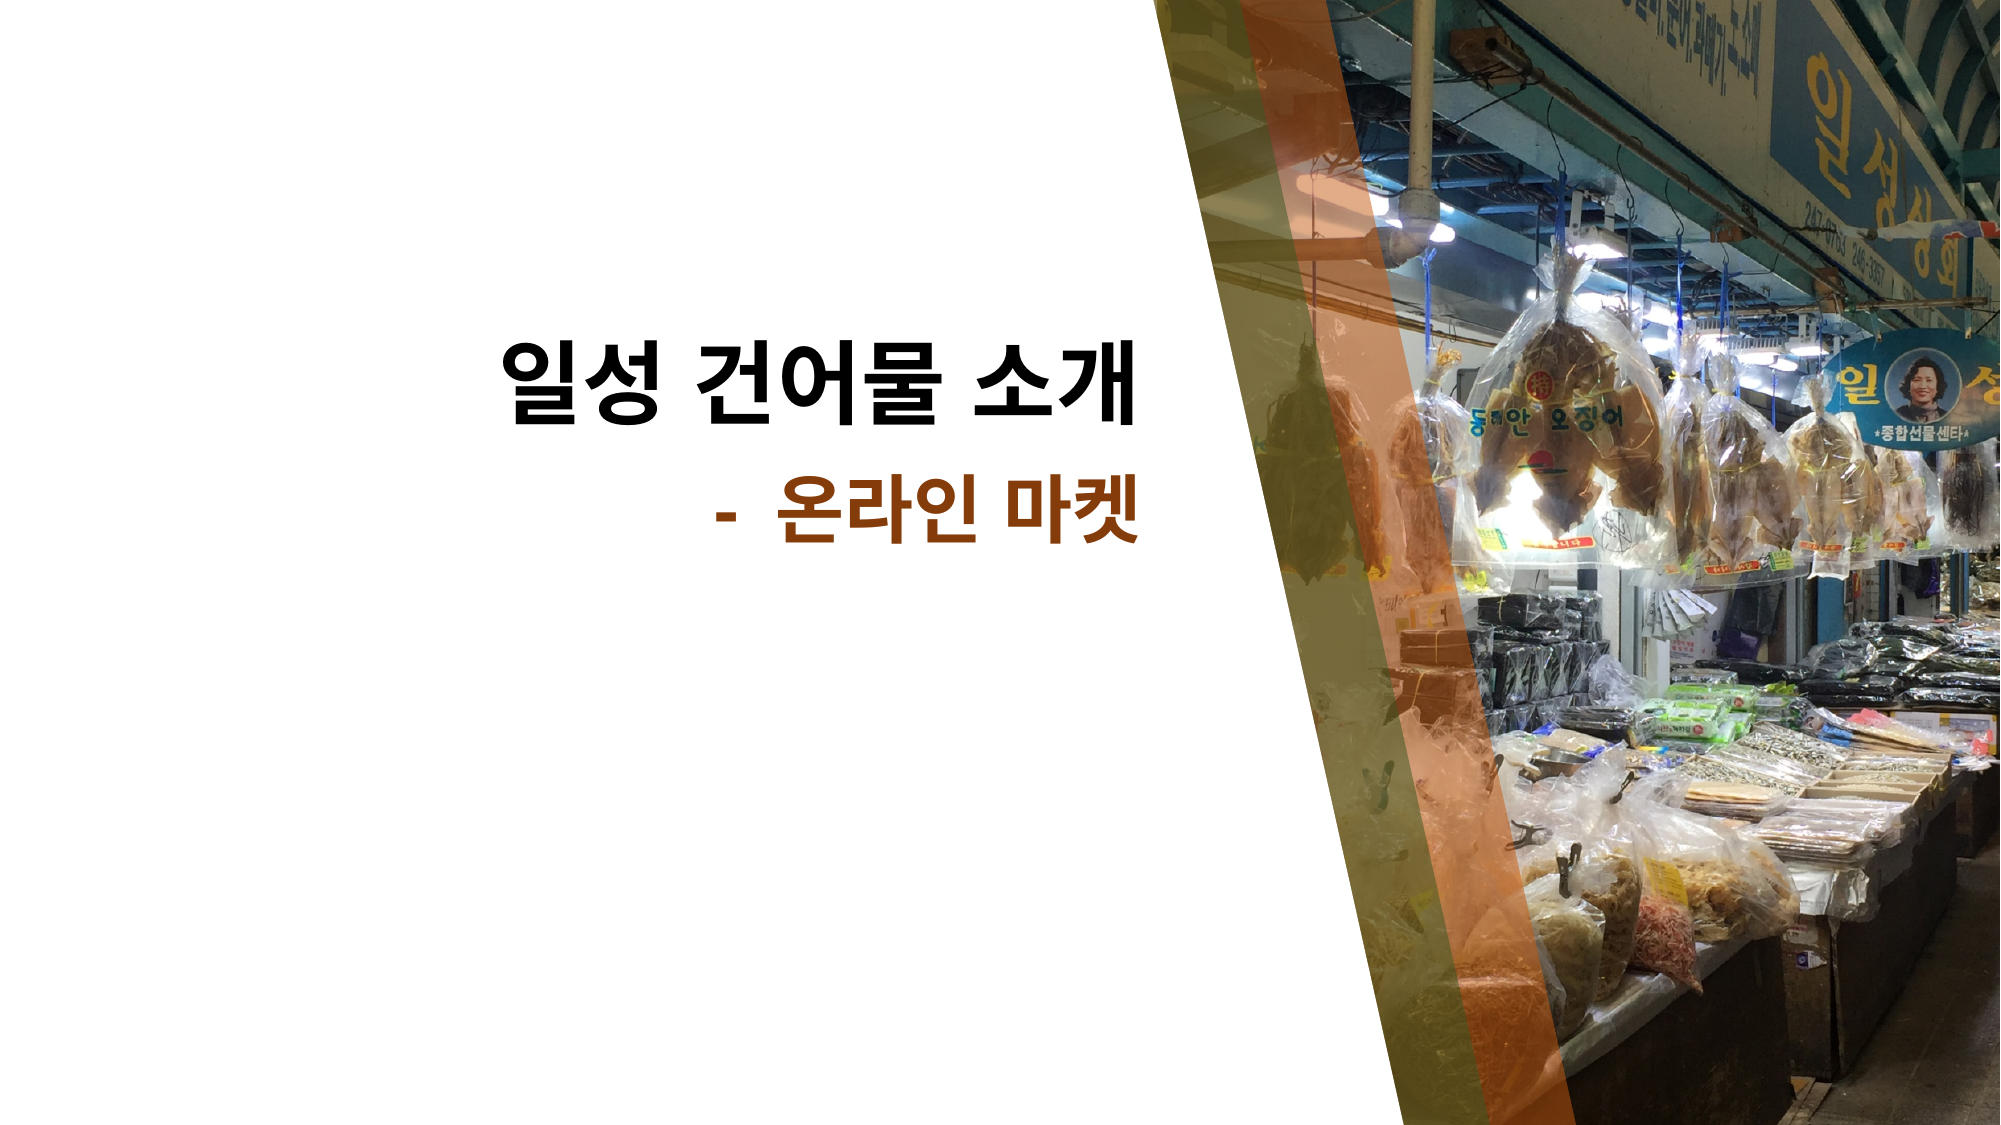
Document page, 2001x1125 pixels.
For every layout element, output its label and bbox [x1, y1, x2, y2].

text_box [0, 0, 1577, 1125]
picture [1577, 0, 2000, 1124]
